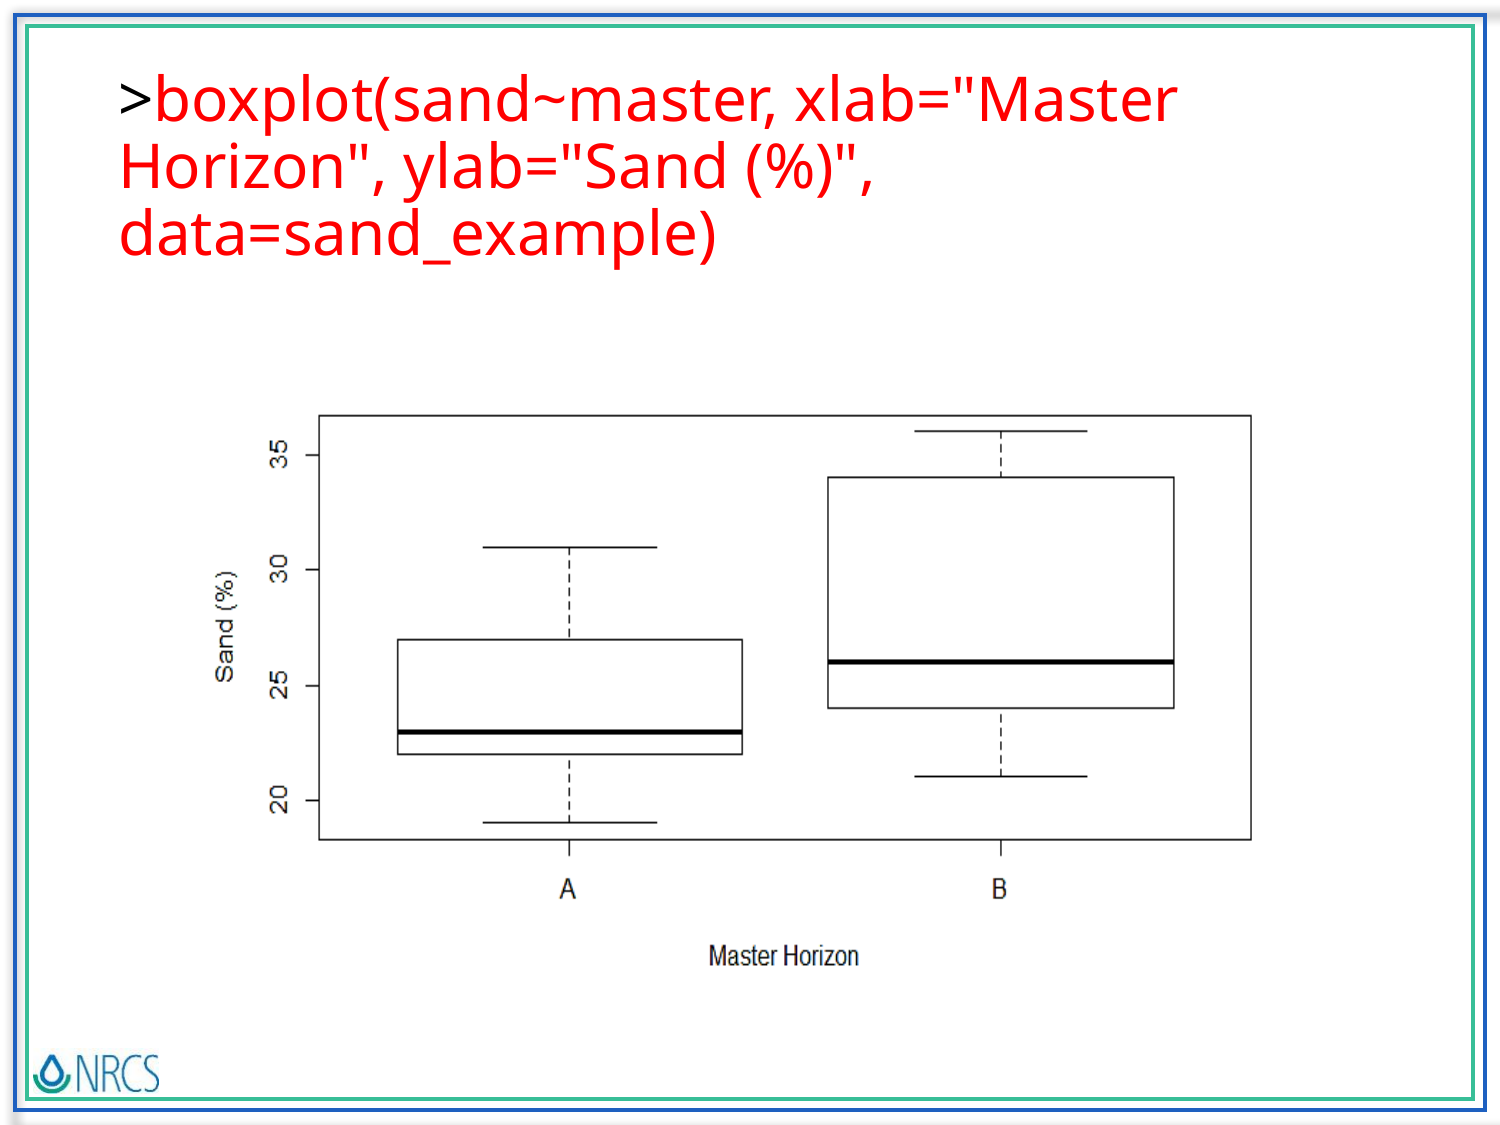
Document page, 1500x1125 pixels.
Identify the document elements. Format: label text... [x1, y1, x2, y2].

picture [210, 299, 1292, 988]
title >boxplot(sand~master, xlab="Master Horizon", ylab="Sand (%)", data=sand_example) [103, 59, 1397, 278]
picture [33, 1048, 159, 1094]
